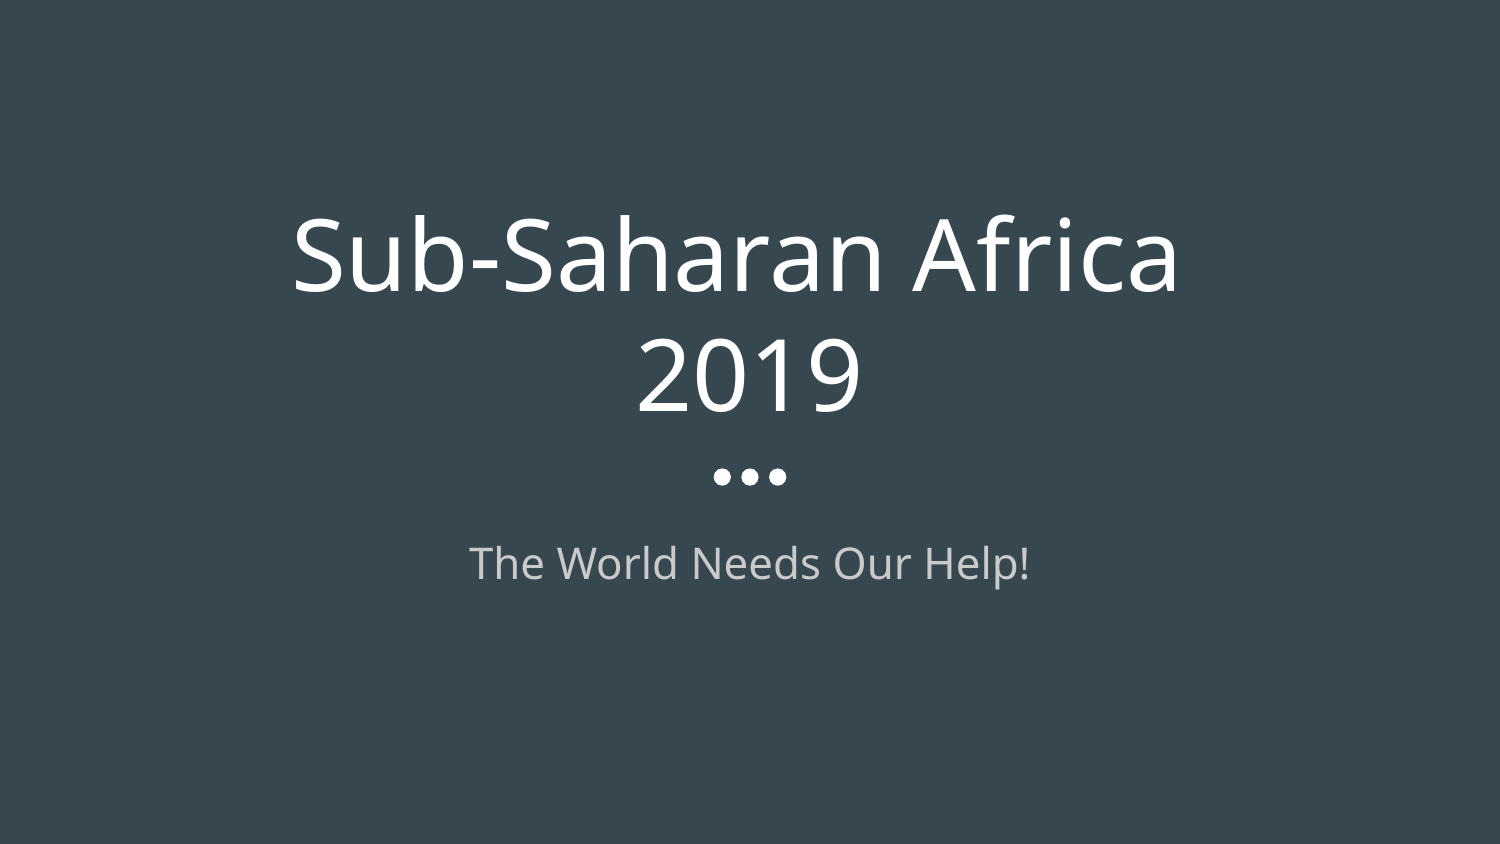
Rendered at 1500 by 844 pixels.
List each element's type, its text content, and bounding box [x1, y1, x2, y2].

subtitle The World Needs Our Help! [110, 520, 1390, 651]
title Sub-Saharan Africa 2019 [110, 162, 1390, 447]
